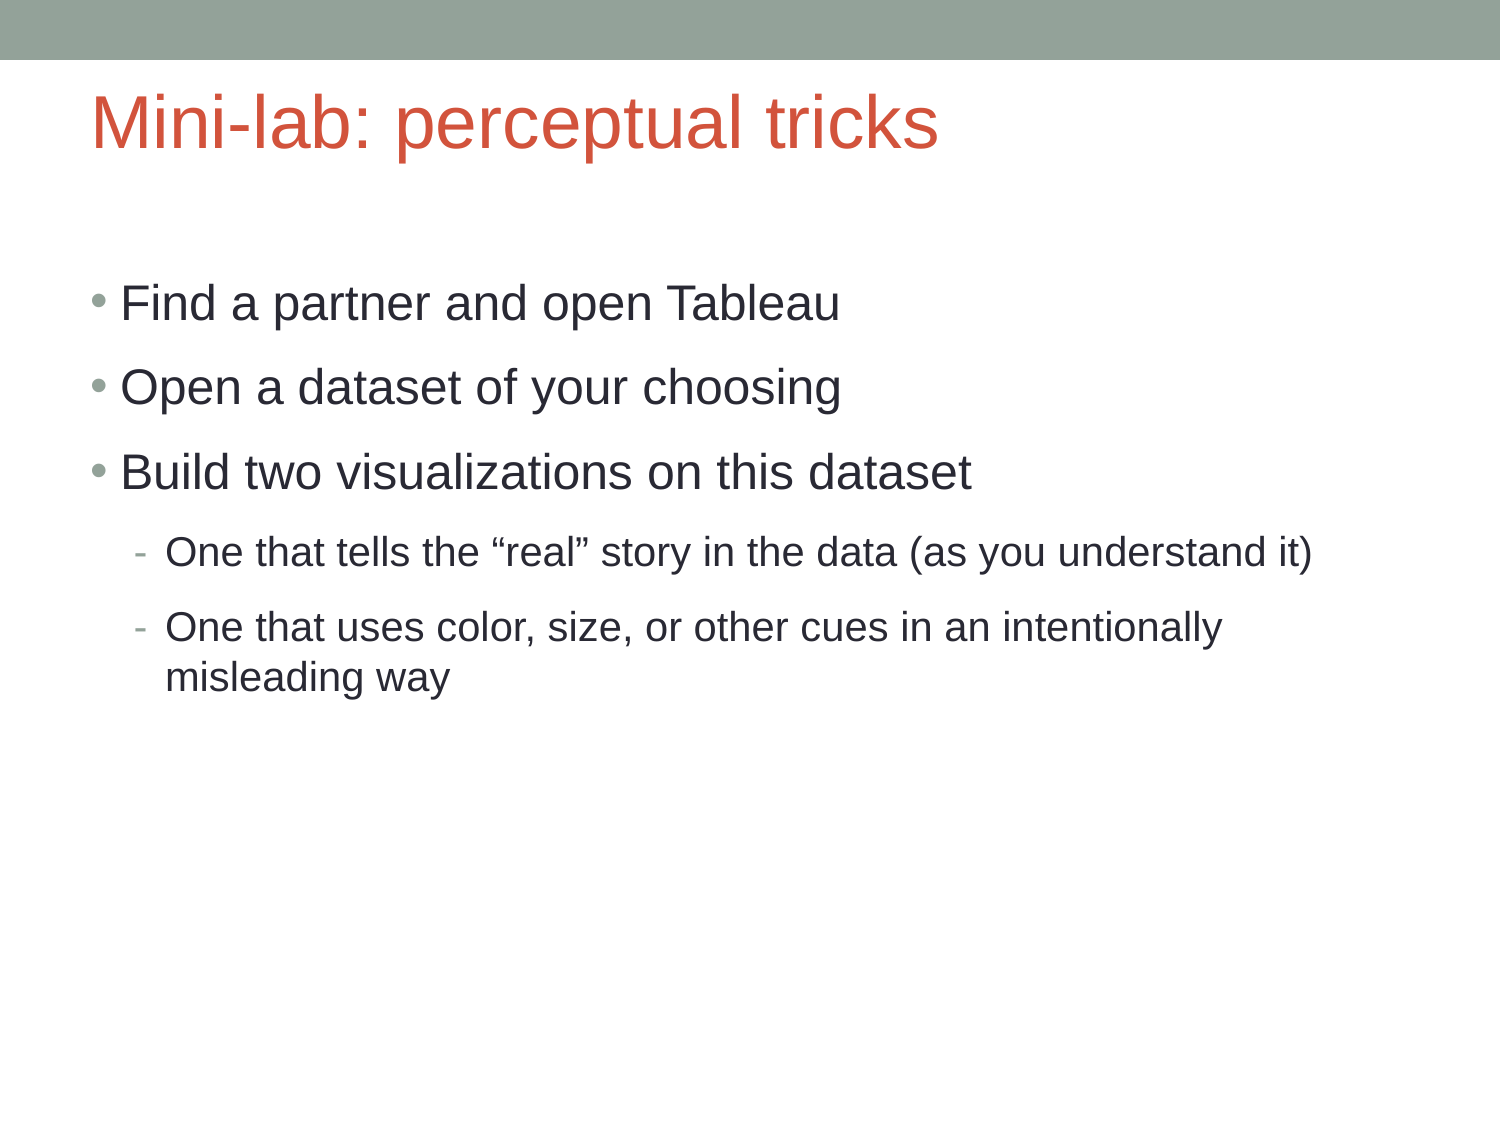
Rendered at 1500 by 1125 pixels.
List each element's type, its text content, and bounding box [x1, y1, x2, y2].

list Find a partner and open Tableau Open a dataset of your choosing Build two visualizations on this dataset One that tells the “real” story in the data (as you understand it) One that uses color, size, or other cues in an intentionally misleading way [75, 262, 1425, 1063]
title Mini-lab: perceptual tricks [75, 37, 1425, 200]
